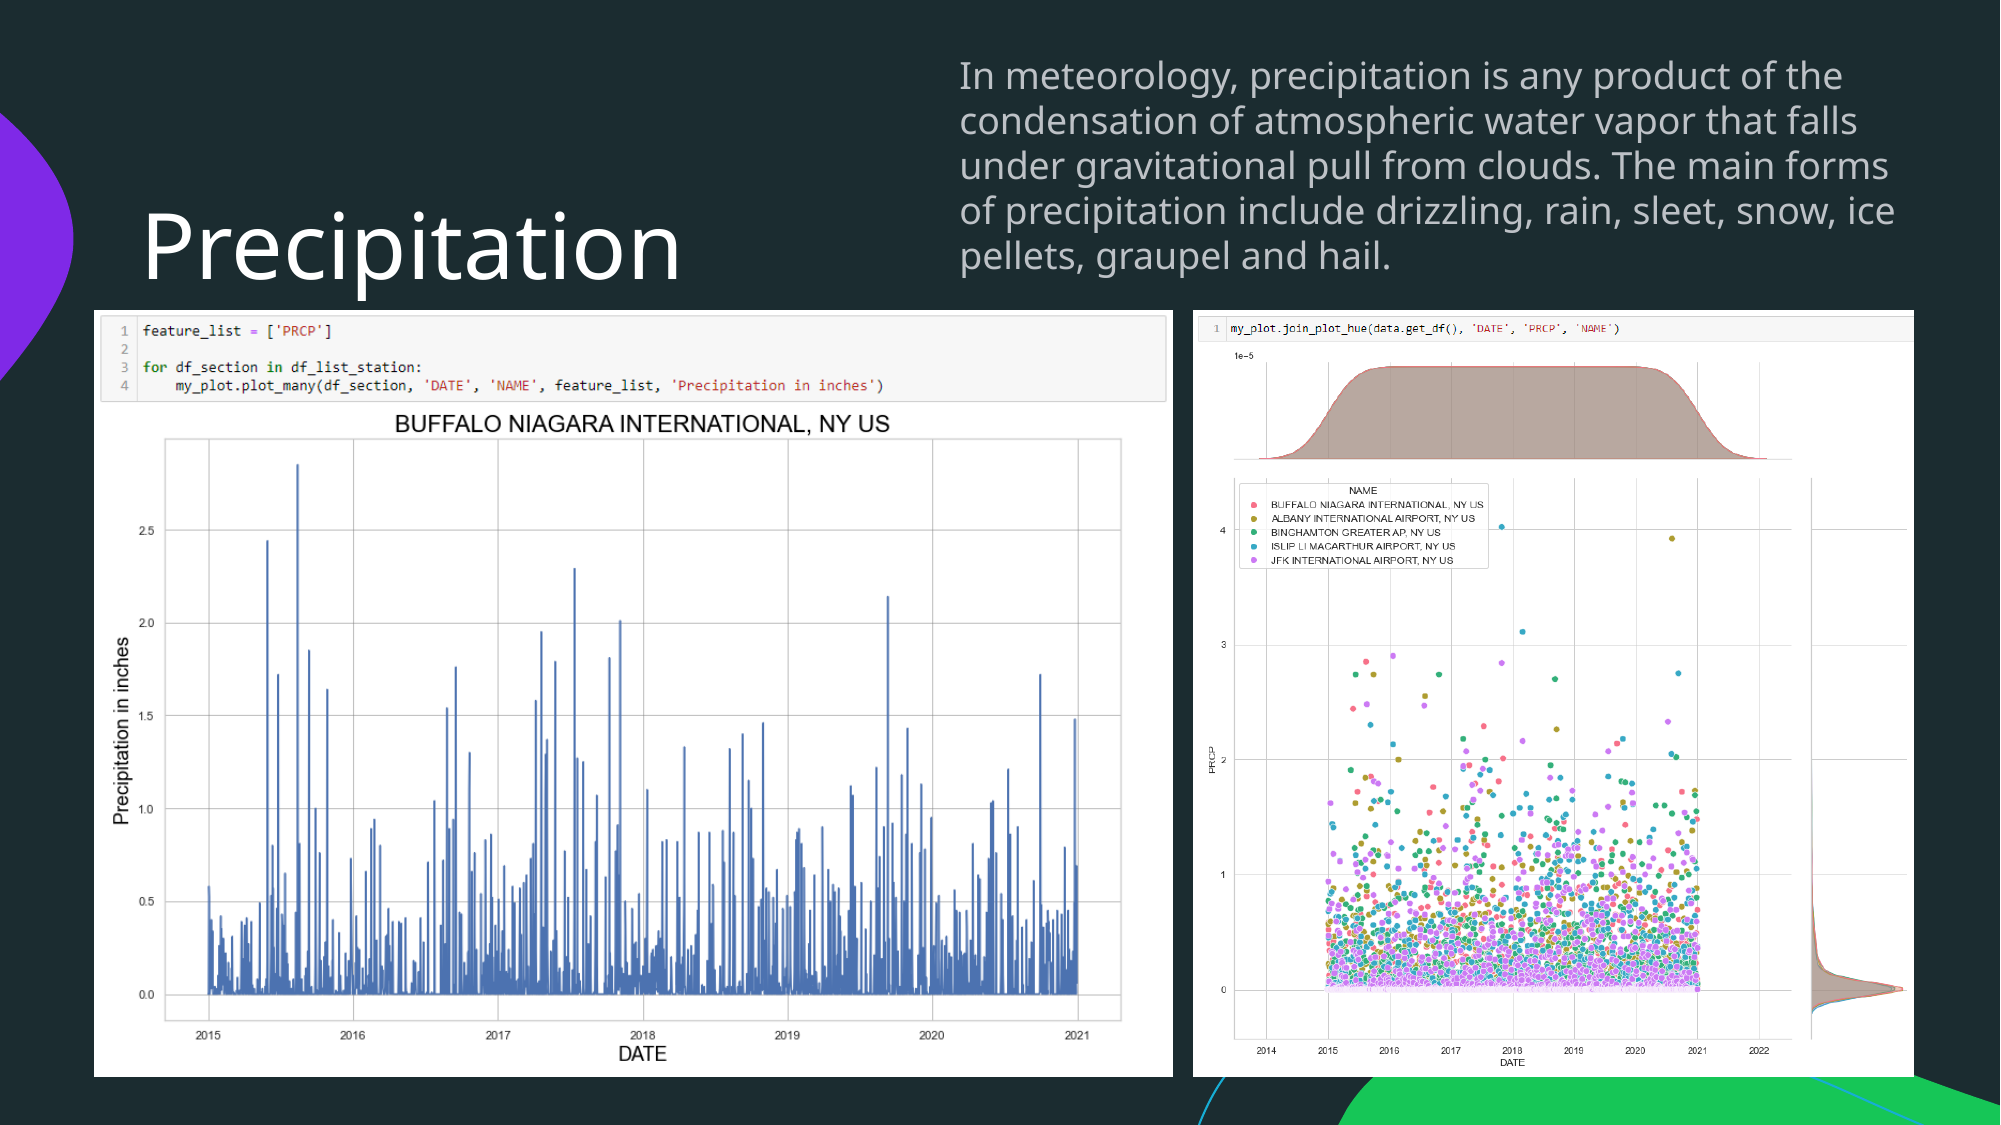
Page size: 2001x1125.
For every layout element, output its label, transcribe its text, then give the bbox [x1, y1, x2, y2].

picture [94, 310, 1173, 1077]
text_box In meteorology, precipitation is any product of the condensation of atmospheric water vapor that falls under gravitational pull from clouds. The main forms of precipitation include drizzling, rain, sleet, snow, ice pellets, graupel and hail. [944, 44, 1938, 285]
title Precipitation [125, 125, 1875, 375]
picture [1193, 310, 1914, 1077]
